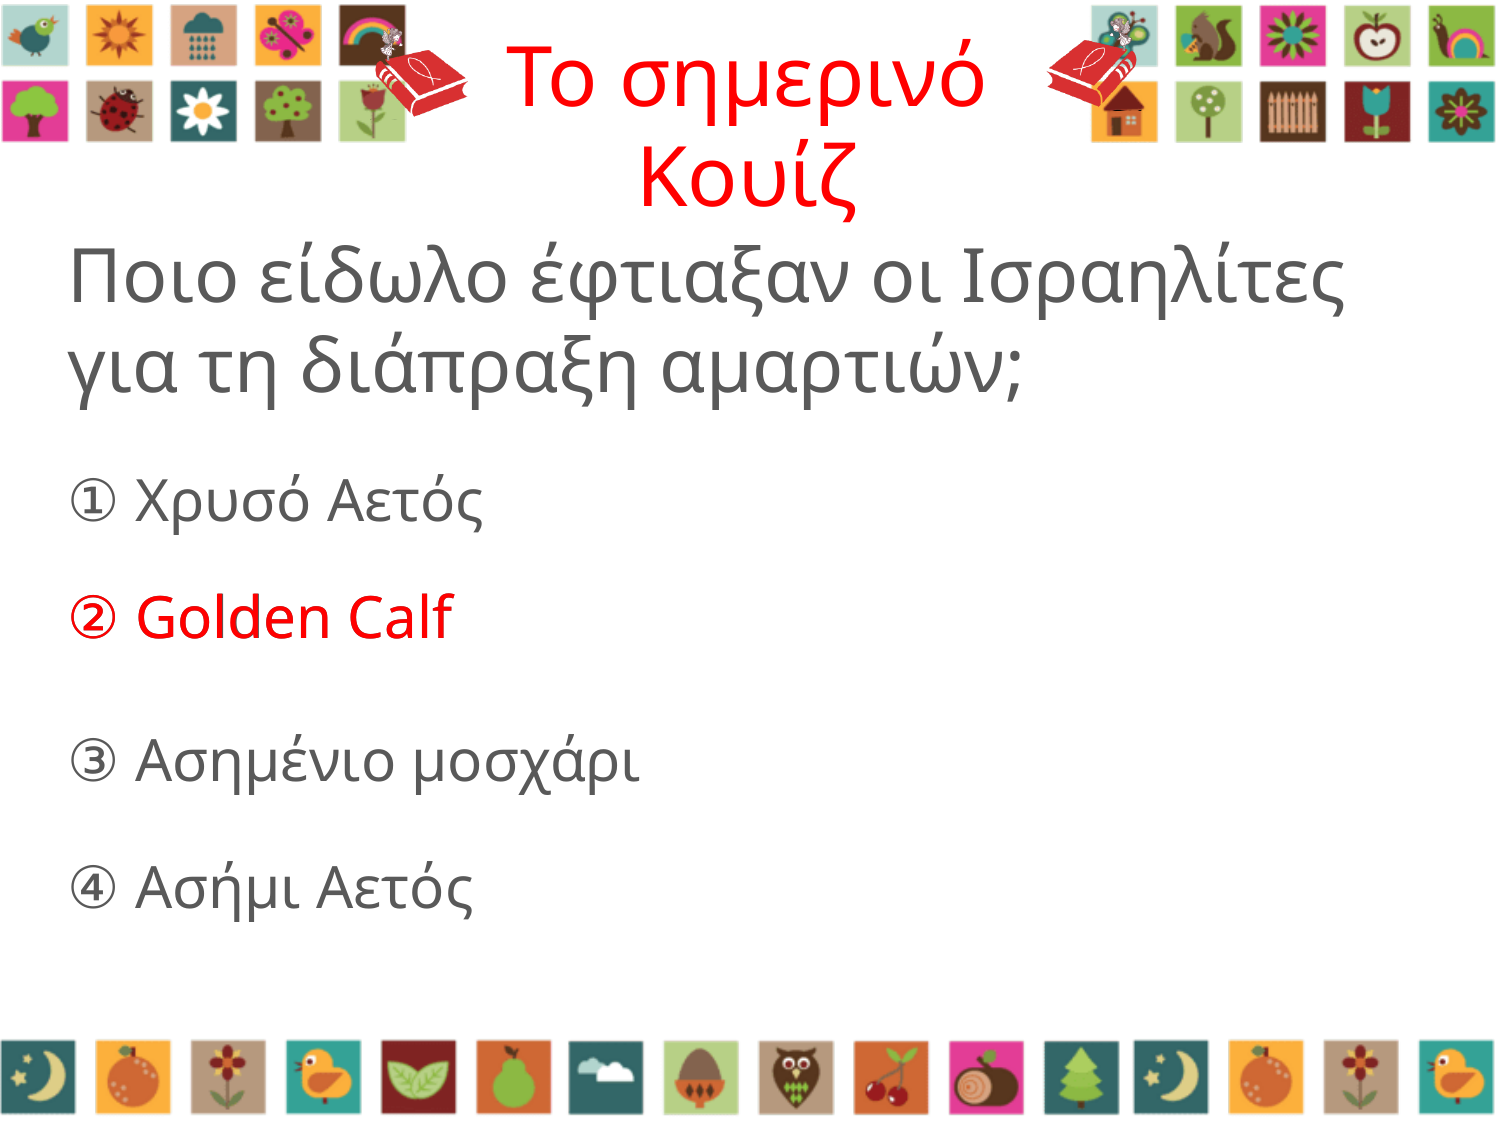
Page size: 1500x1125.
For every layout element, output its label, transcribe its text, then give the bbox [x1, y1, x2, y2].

text_box ① Χρυσό Αετός [53, 456, 1436, 541]
text_box Ποιο είδωλο έφτιαξαν οι Ισραηλίτες για τη διάπραξη αμαρτιών; [53, 219, 1436, 415]
text_box Το σημερινό Κουίζ [414, 16, 1080, 219]
picture [0, 3, 501, 150]
text_box ③ Ασημένιο μοσχάρι [53, 716, 1483, 801]
text_box ④ Ασήμι Αετός [53, 842, 1483, 928]
picture [1015, 3, 1500, 150]
text_box ② Golden Calf [52, 573, 1483, 658]
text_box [0, 1028, 1500, 1118]
